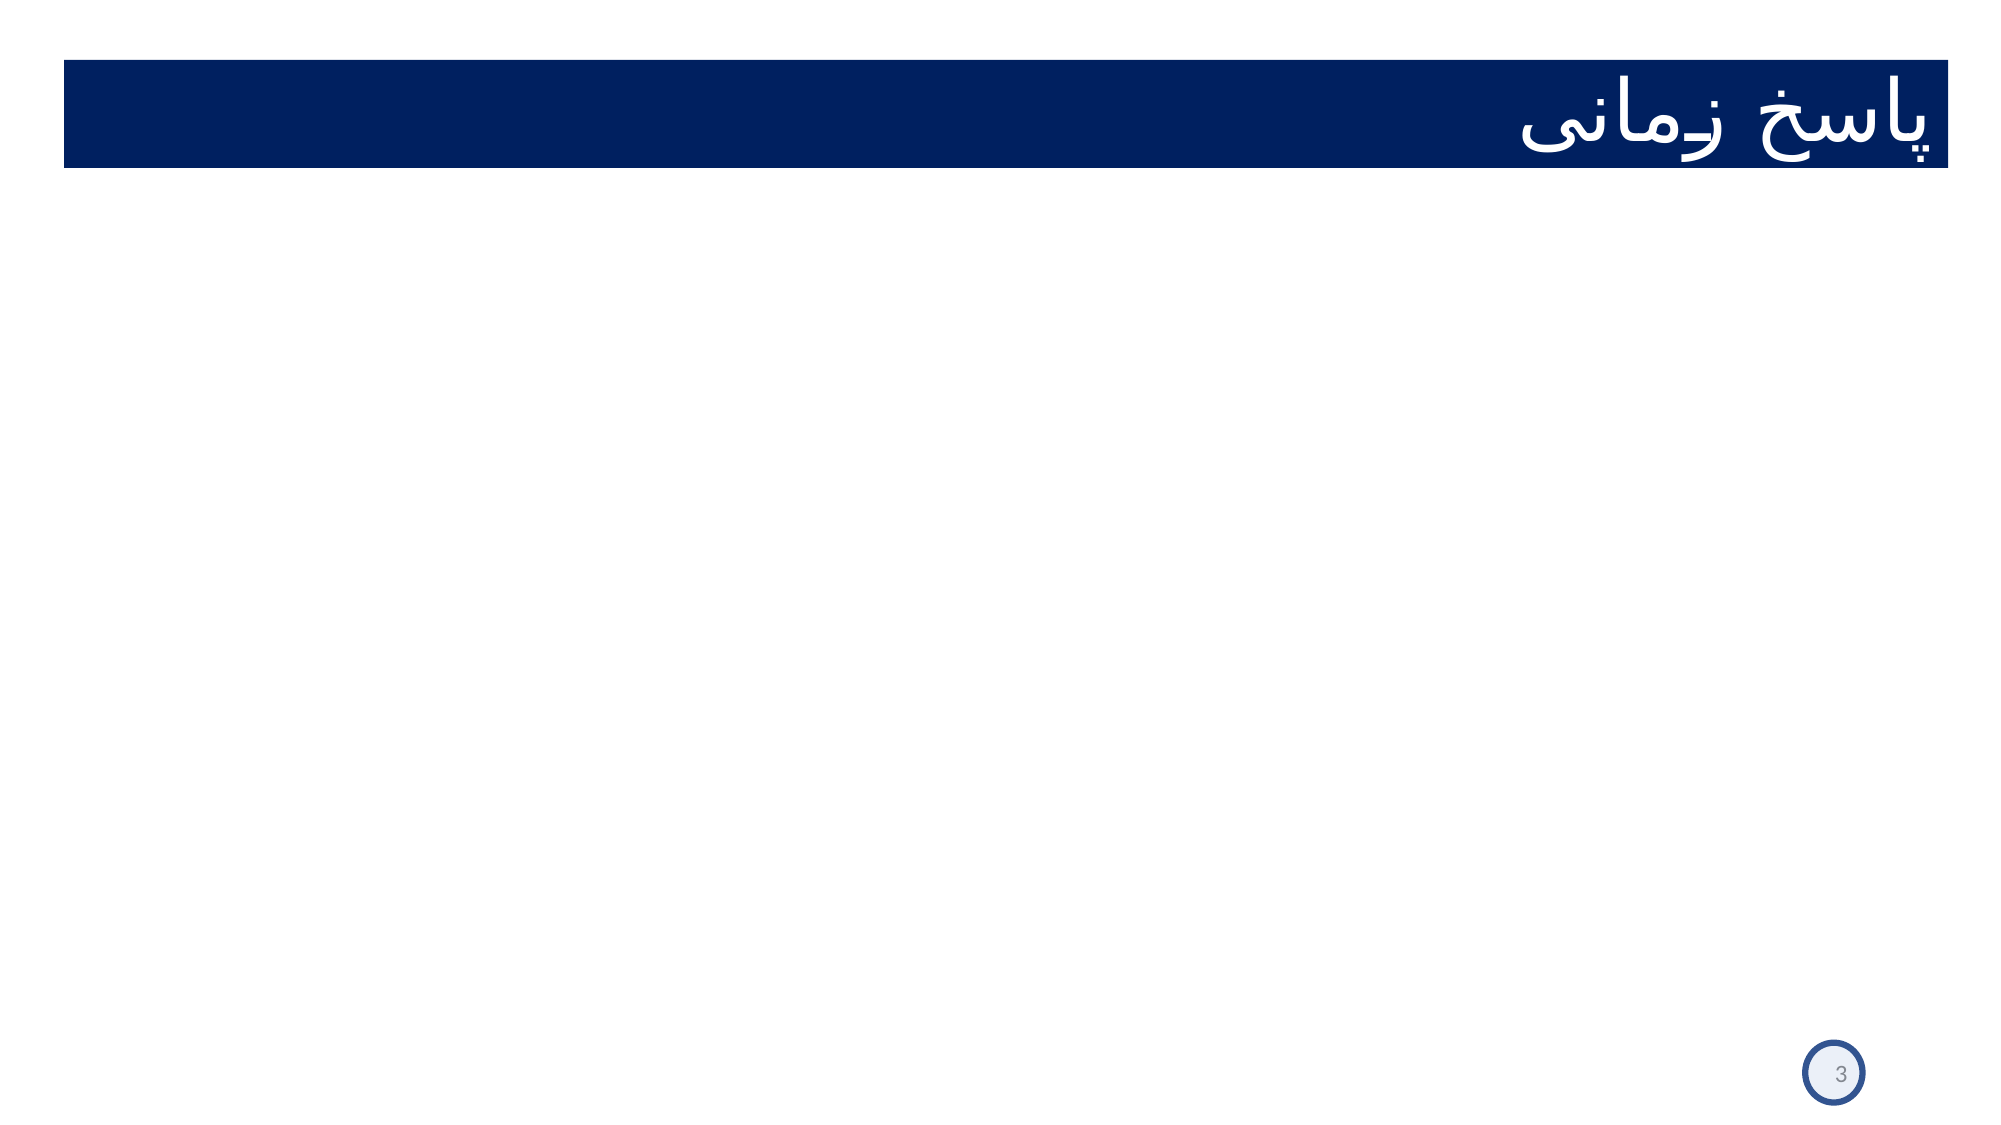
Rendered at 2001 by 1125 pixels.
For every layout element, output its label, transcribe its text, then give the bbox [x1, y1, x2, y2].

slide_number 3 [1412, 1042, 1863, 1103]
title پاسخ زمانی [64, 59, 1949, 168]
